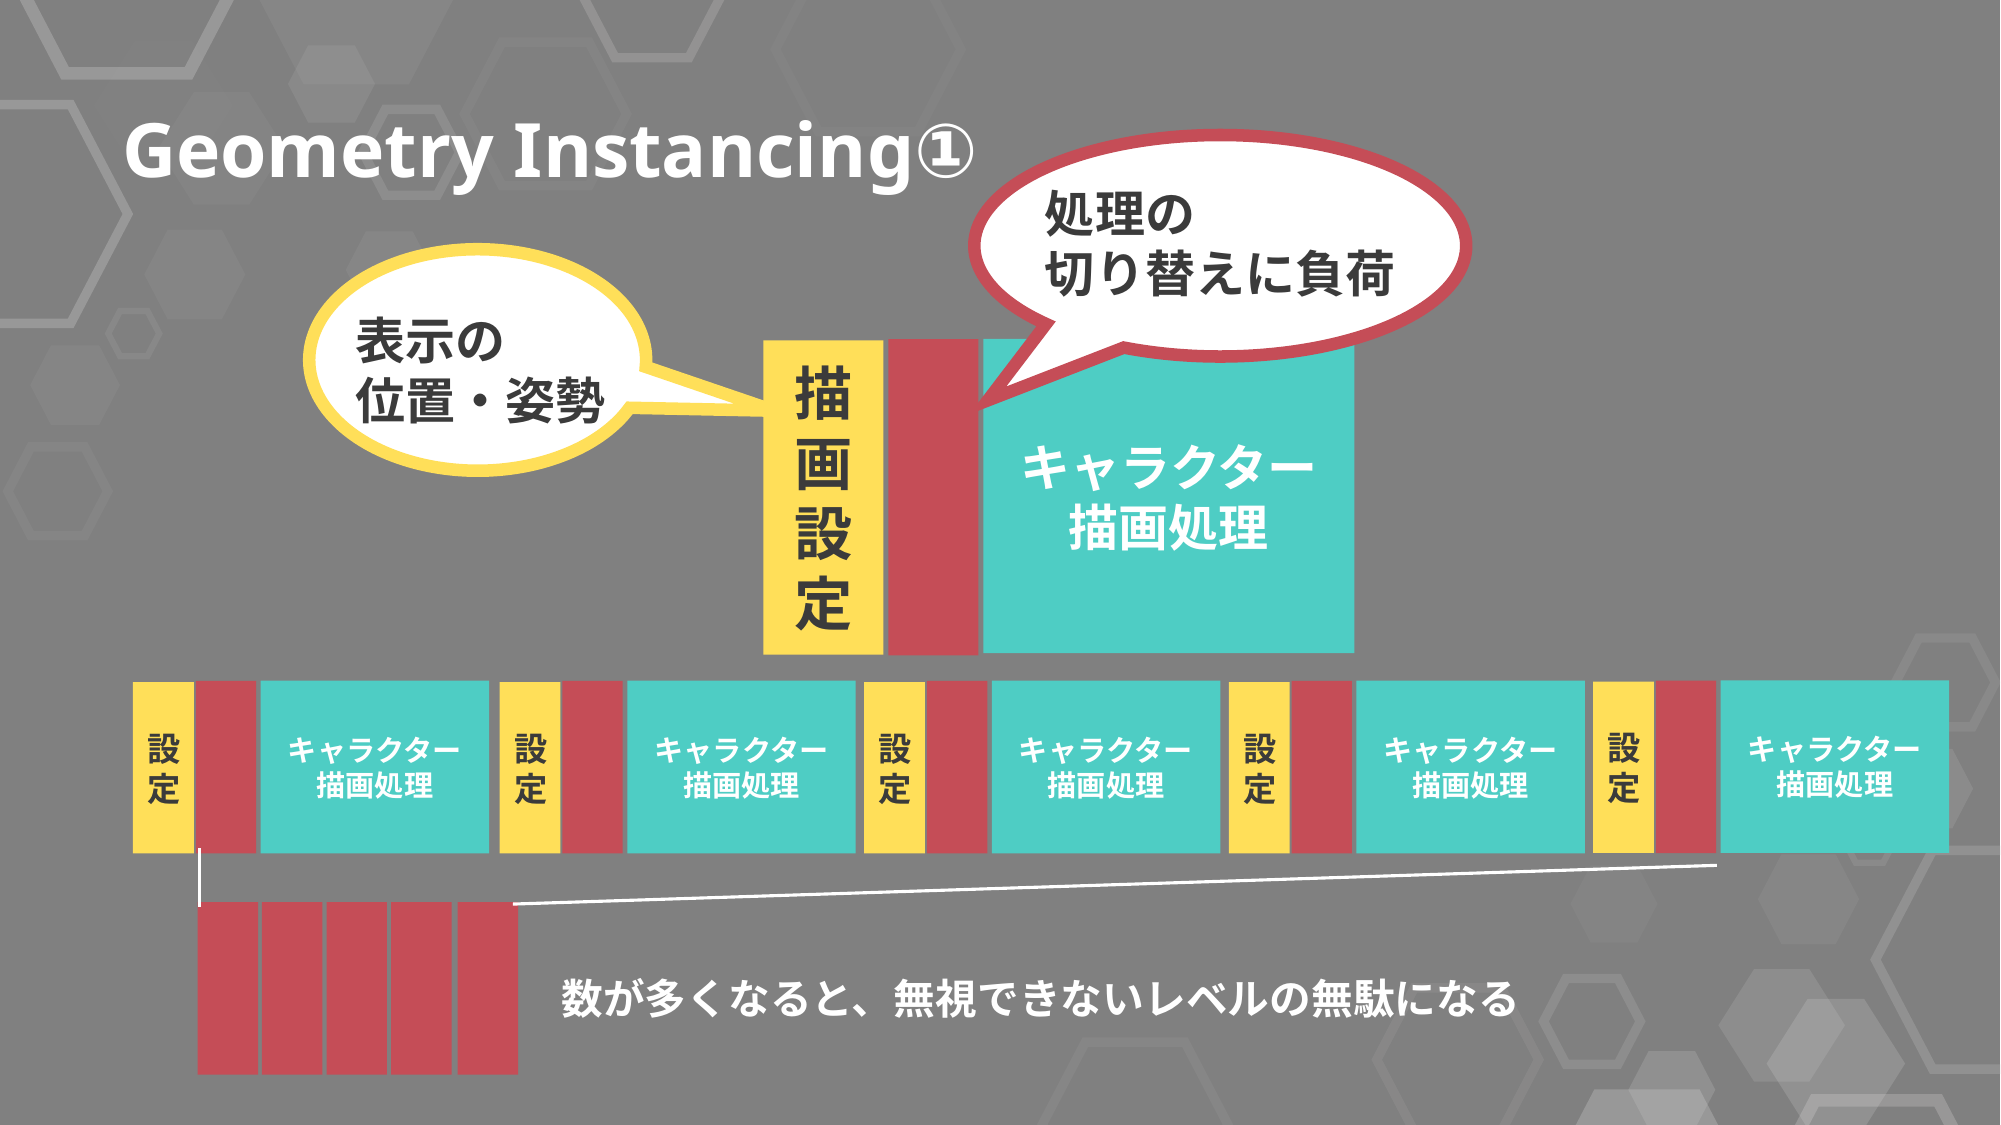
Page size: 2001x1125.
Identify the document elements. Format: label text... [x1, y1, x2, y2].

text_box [132, 680, 1950, 854]
text_box Geometry Instancing① [107, 95, 994, 200]
text_box [354, 437, 601, 472]
text_box [308, 248, 775, 426]
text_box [197, 848, 1717, 1075]
text_box 描画設定 [762, 339, 884, 656]
text_box 表示の 位置・姿勢 [340, 302, 621, 437]
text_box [888, 134, 1467, 656]
